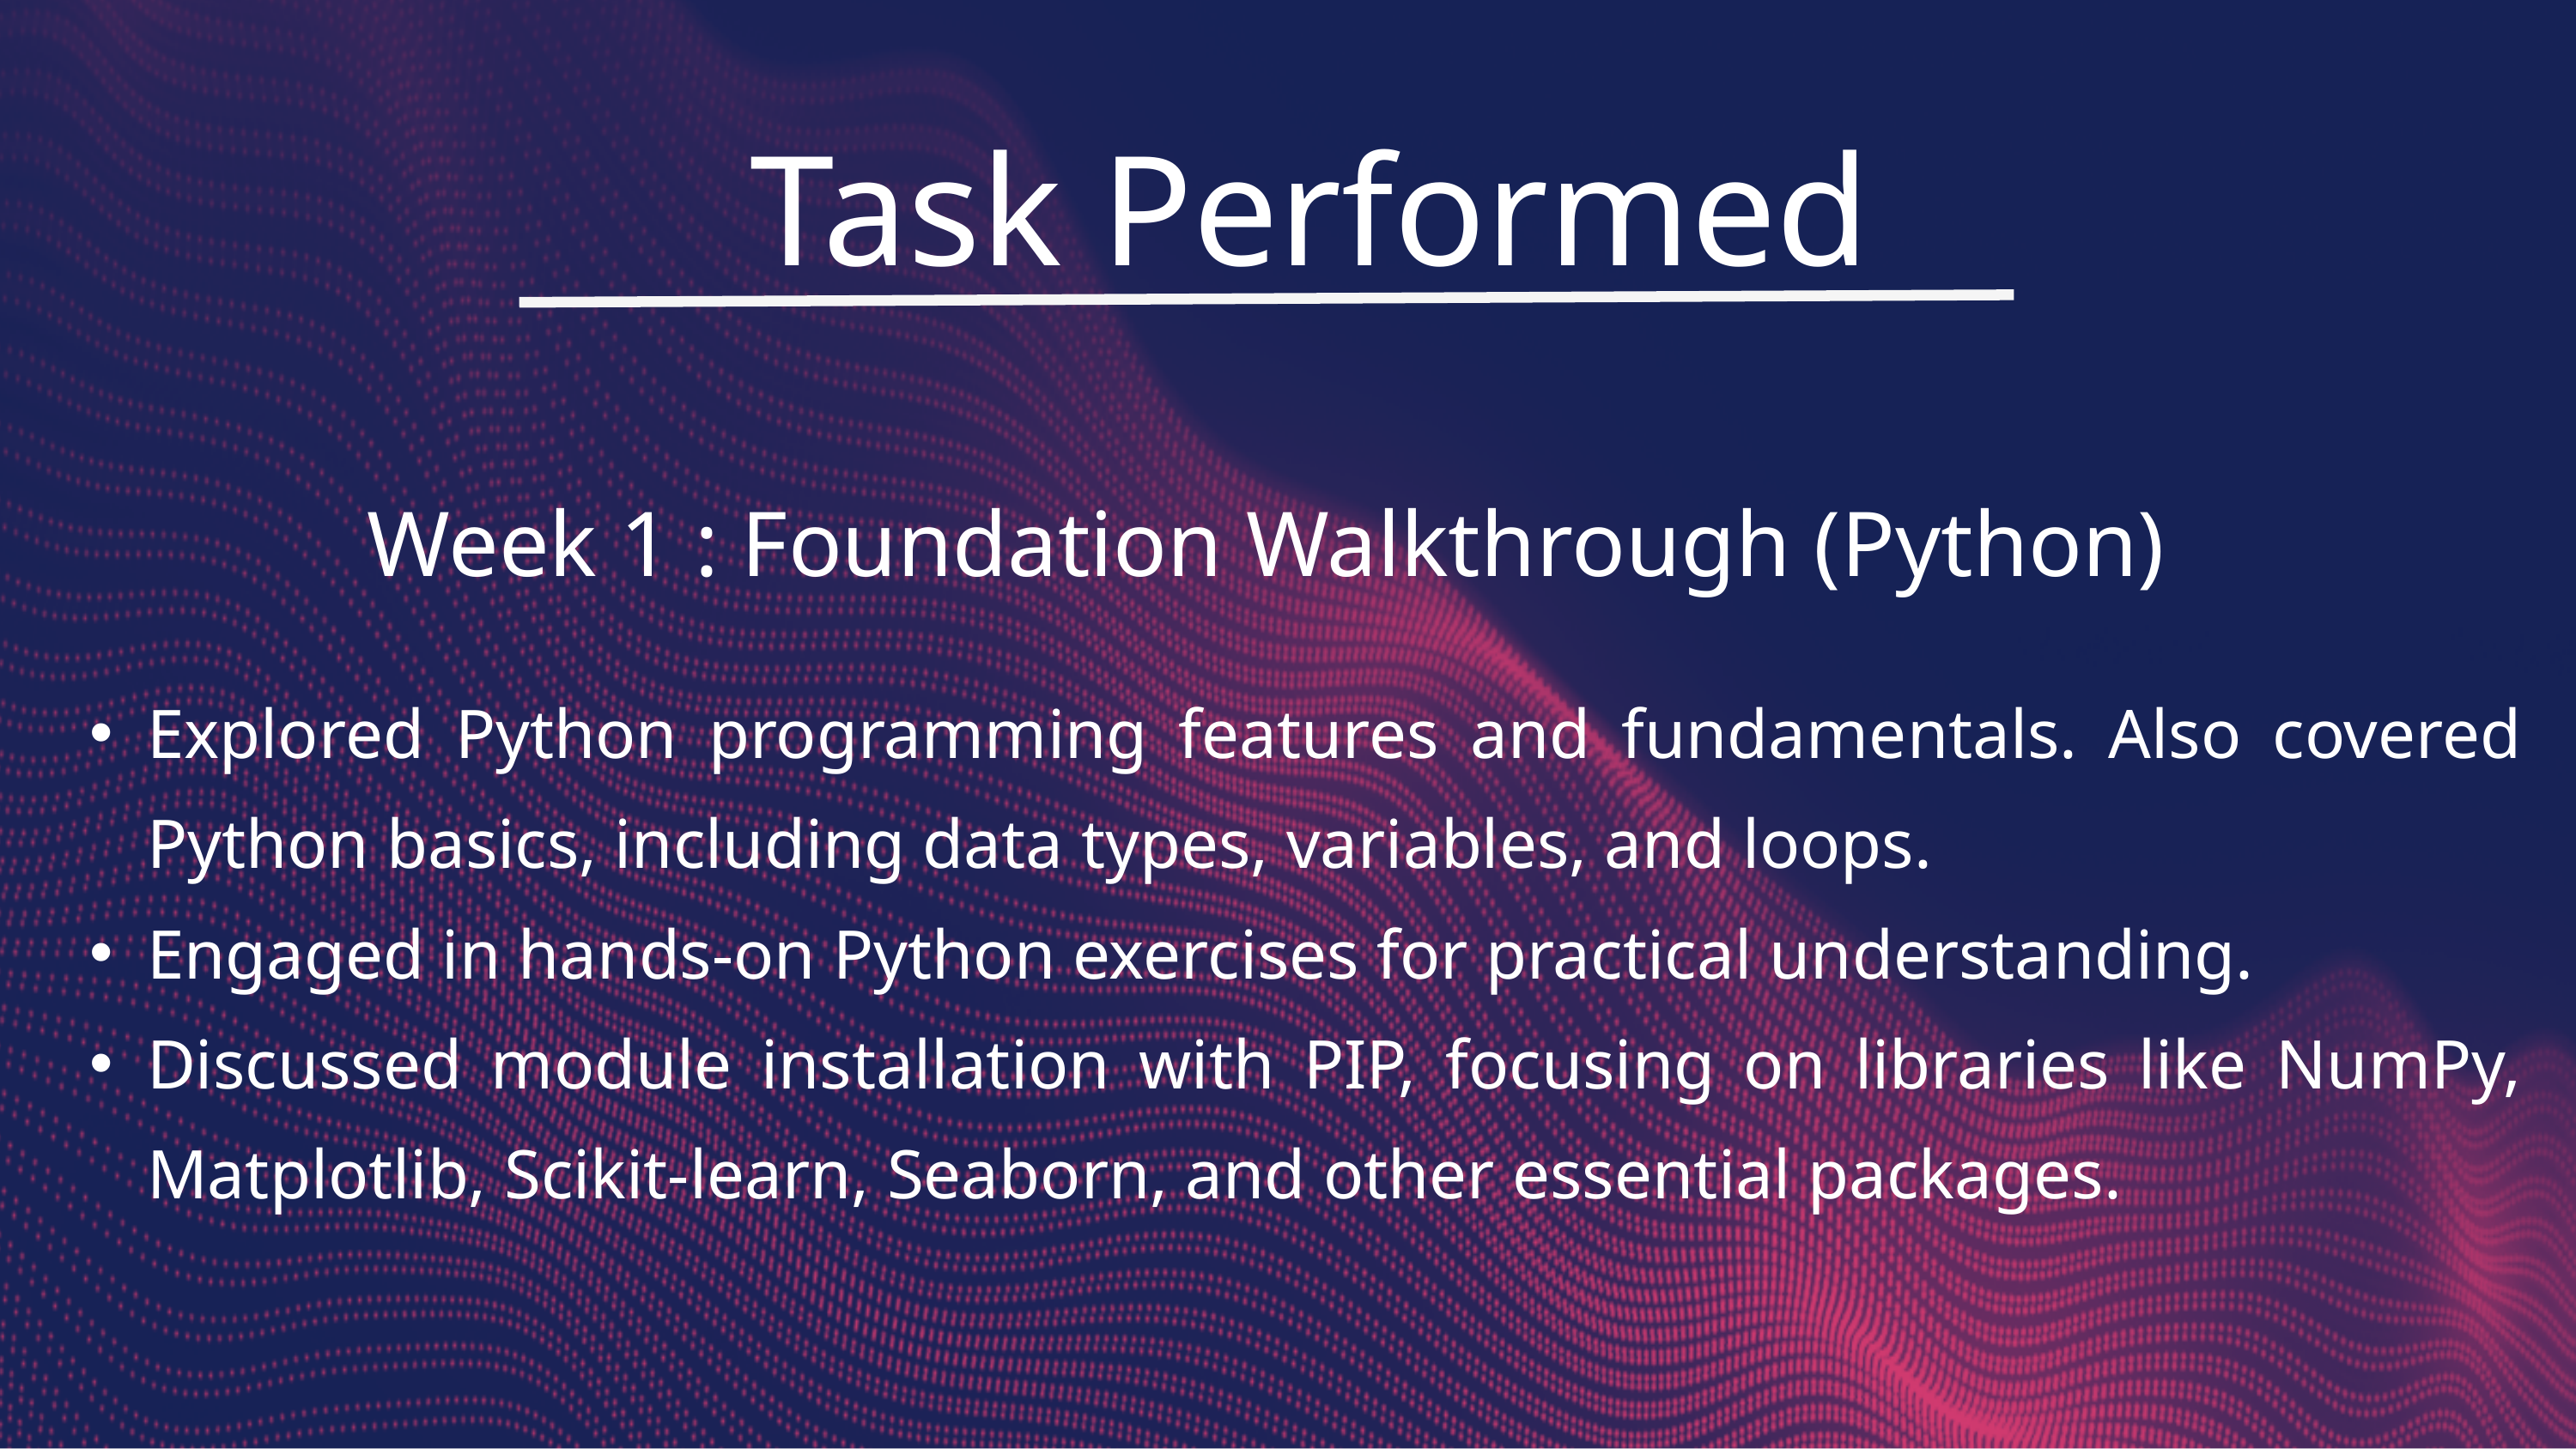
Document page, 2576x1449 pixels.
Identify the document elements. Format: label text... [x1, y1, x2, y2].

text_box [0, 0, 2576, 1449]
text_box Week 1 : Foundation Walkthrough (Python) [144, 469, 2389, 595]
text_box Explored Python programming features and fundamentals. Also covered Python basics, including data types, variables, and loops. Engaged in hands-on Python exercises for practical understanding. Discussed module installation with PIP, focusing on libraries like NumPy, Matplotlib, Scikit-learn, Seaborn, and other essential packages. [33, 661, 2524, 1323]
text_box Task Performed [280, 83, 2341, 297]
